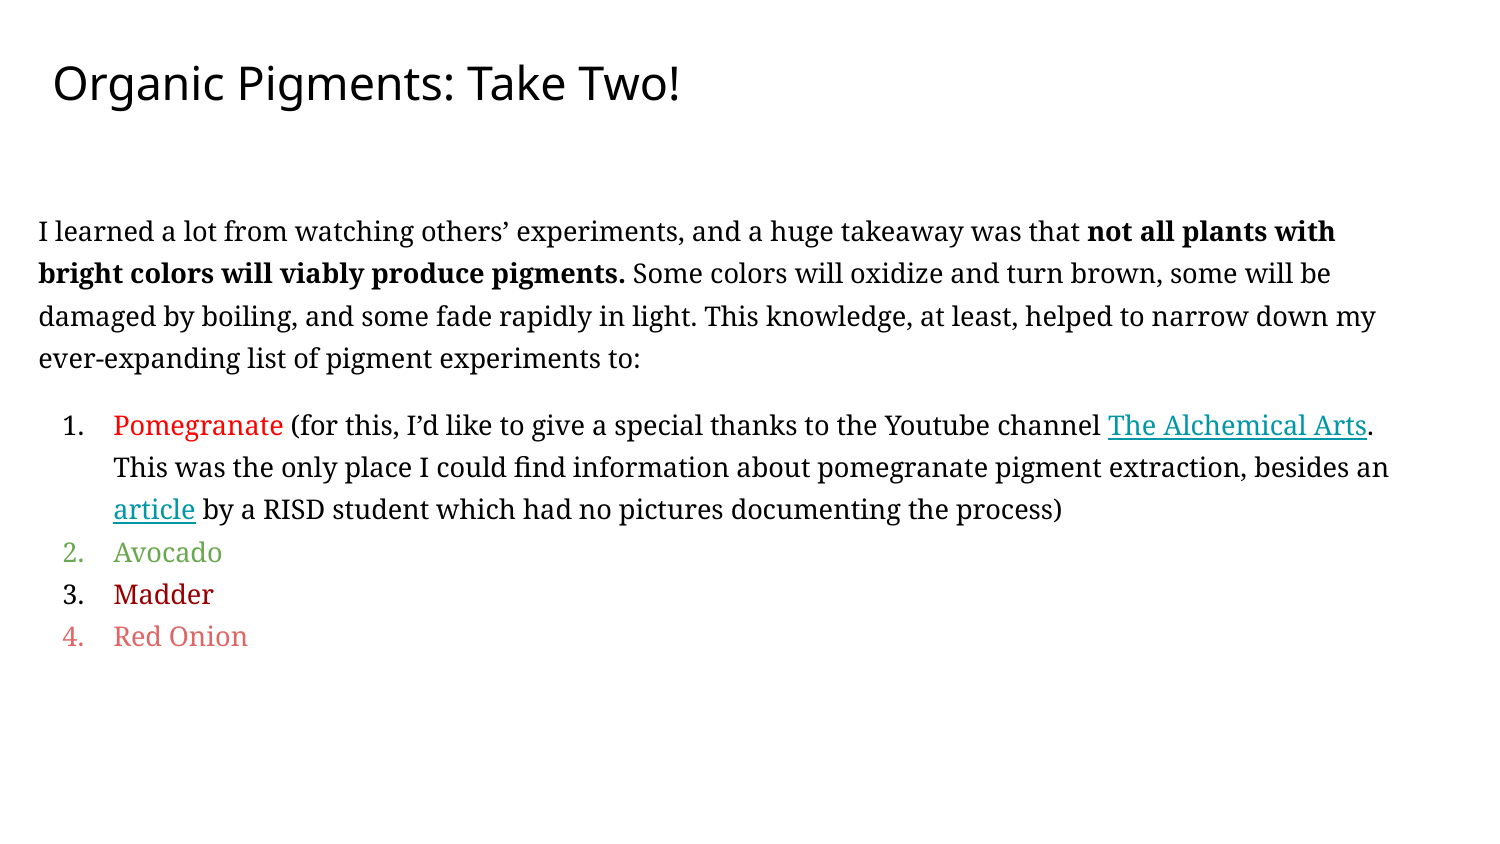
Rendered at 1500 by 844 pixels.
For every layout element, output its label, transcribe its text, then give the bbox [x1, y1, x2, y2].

title Organic Pigments: Take Two! [37, 35, 1435, 130]
list I learned a lot from watching others’ experiments, and a huge takeaway was that not all plants with bright colors will viably produce pigments. Some colors will oxidize and turn brown, some will be damaged by boiling, and some fade rapidly in light. This knowledge, at least, helped to narrow down my ever-expanding list of pigment experiments to: Pomegranate (for this, I’d like to give a special thanks to the Youtube channel The Alchemical Arts. This was the only place I could find information about pomegranate pigment extraction, besides an article by a RISD student which had no pictures documenting the process) Avocado Madder Red Onion [23, 192, 1439, 767]
